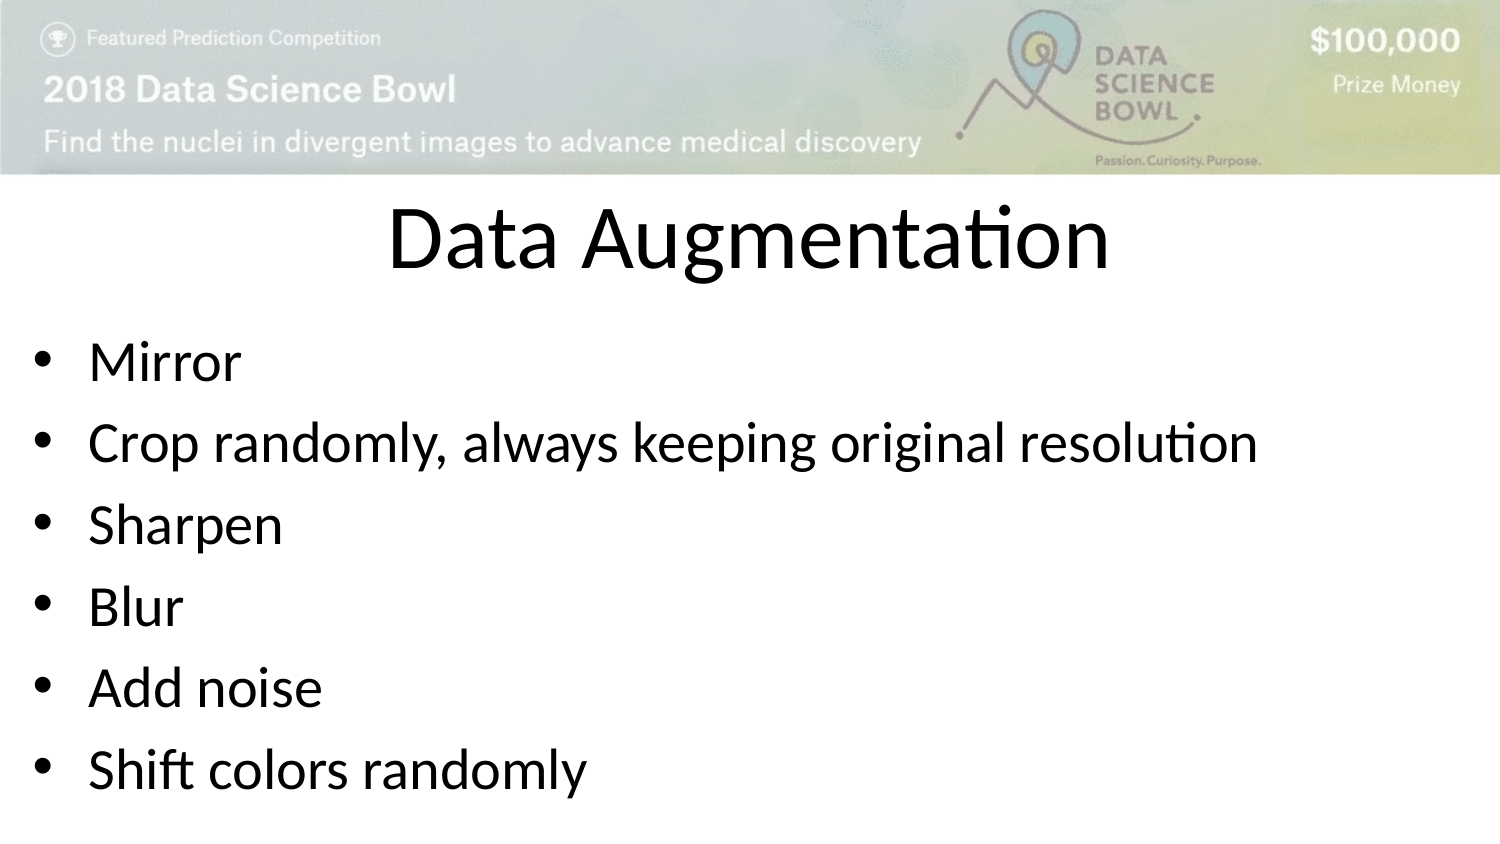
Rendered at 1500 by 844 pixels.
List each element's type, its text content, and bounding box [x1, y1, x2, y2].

title Data Augmentation [17, 161, 1483, 303]
list Mirror Crop randomly, always keeping original resolution Sharpen Blur Add noise Shift colors randomly [17, 315, 1483, 836]
